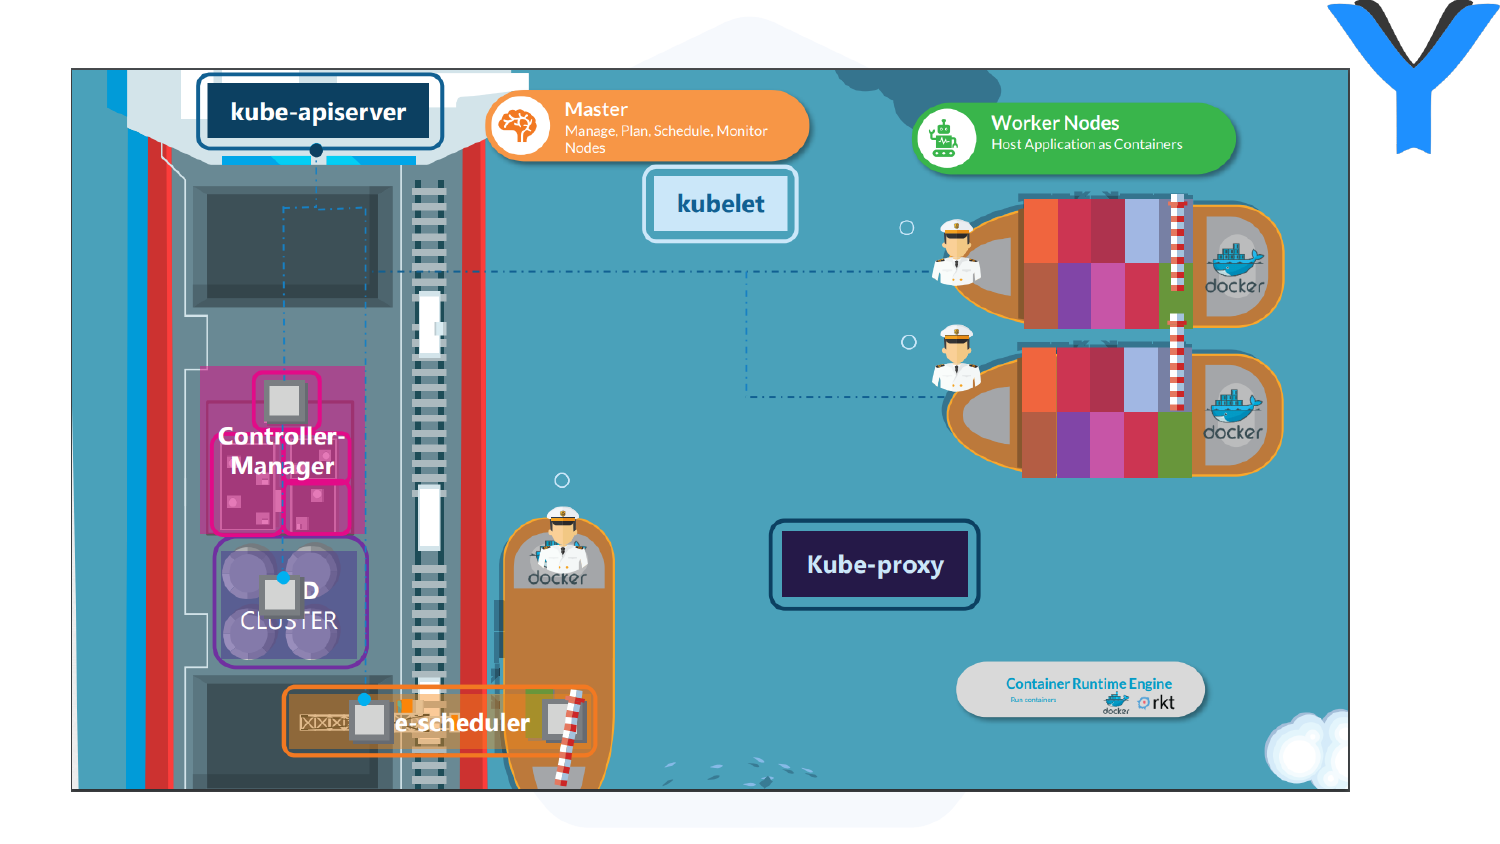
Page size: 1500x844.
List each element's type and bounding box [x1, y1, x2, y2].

picture [71, 0, 1500, 792]
